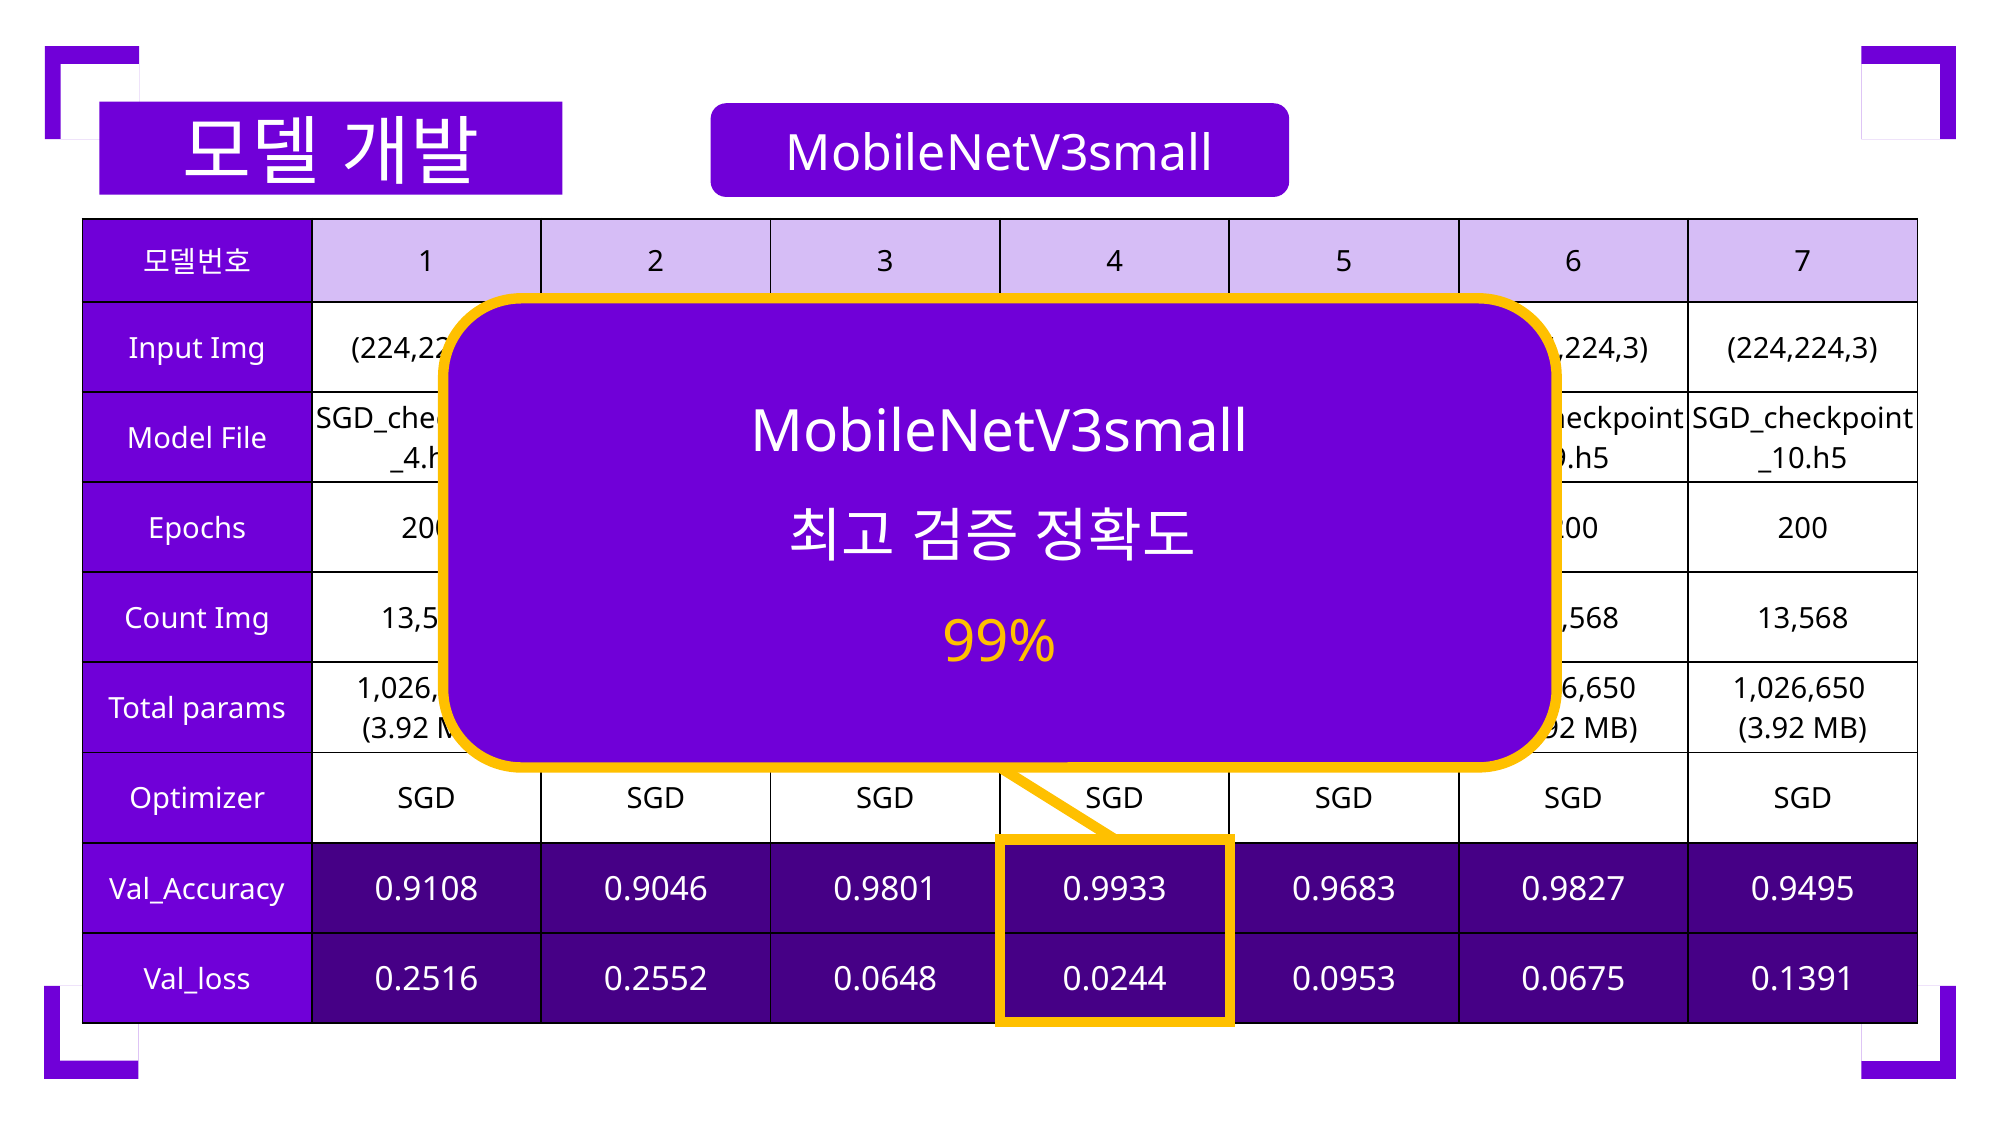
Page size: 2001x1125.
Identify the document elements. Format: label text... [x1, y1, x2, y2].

table_cell 1,026,650 (3.92 MB) [1689, 663, 1917, 752]
table_cell Input Img [83, 303, 311, 391]
table_header 모델번호 [83, 220, 311, 301]
table_cell SGD_checkpoint_10.h5 [1689, 393, 1917, 481]
table_cell 1,026,650 (3.92 MB) [313, 663, 442, 752]
table_cell 0.2516 [313, 934, 442, 1022]
table_cell 13,568 [313, 573, 437, 661]
table_cell 0.0675 [1558, 934, 1687, 1022]
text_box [44, 45, 140, 140]
table_cell SGD [313, 753, 442, 842]
table_header 2 [542, 220, 770, 293]
table_header 3 [771, 220, 999, 293]
table_cell SGD_checkpoint_4.h5 [313, 393, 437, 481]
table_cell SGD [1558, 753, 1687, 842]
table_cell (224,224,3) [1689, 303, 1917, 391]
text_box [1860, 45, 1957, 140]
table_cell Count Img [83, 573, 311, 661]
table_header 4 [1001, 220, 1228, 293]
table_cell 200 [1689, 483, 1917, 571]
table_cell SGD [1689, 753, 1917, 842]
table_cell 13,568 [1689, 573, 1917, 661]
table_cell Total params [83, 663, 311, 752]
table_cell 1,026,650 (3.92 MB) [1558, 663, 1687, 752]
table_cell 200 [313, 483, 437, 571]
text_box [43, 985, 140, 1080]
table_cell 0.9495 [1689, 844, 1917, 932]
table_header 6 [1460, 220, 1687, 301]
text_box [1860, 985, 1957, 1080]
table_cell 200 [1562, 483, 1687, 571]
table_cell SGD_checkpoint_9.h5 [1562, 393, 1687, 481]
table_cell Val_loss [83, 934, 311, 1022]
table_cell Model File [83, 393, 311, 481]
table_cell (224,224,3) [1558, 303, 1687, 391]
table_cell Val_Accuracy [83, 844, 311, 932]
table_header 5 [1230, 220, 1458, 293]
table_cell 0.1391 [1689, 934, 1917, 1022]
table_cell Epochs [83, 483, 311, 571]
table_cell (224,224,3) [313, 303, 442, 391]
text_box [442, 297, 1558, 1023]
table_header 1 [313, 220, 540, 301]
text_box MobileNetV3small [708, 101, 1291, 199]
text_box 모델 개발 [98, 100, 564, 196]
table_cell 13,568 [1562, 573, 1687, 661]
table_cell 0.9108 [313, 844, 442, 932]
table_header 7 [1689, 220, 1917, 301]
table_cell 0.9827 [1558, 844, 1687, 932]
table_cell Optimizer [83, 753, 311, 842]
